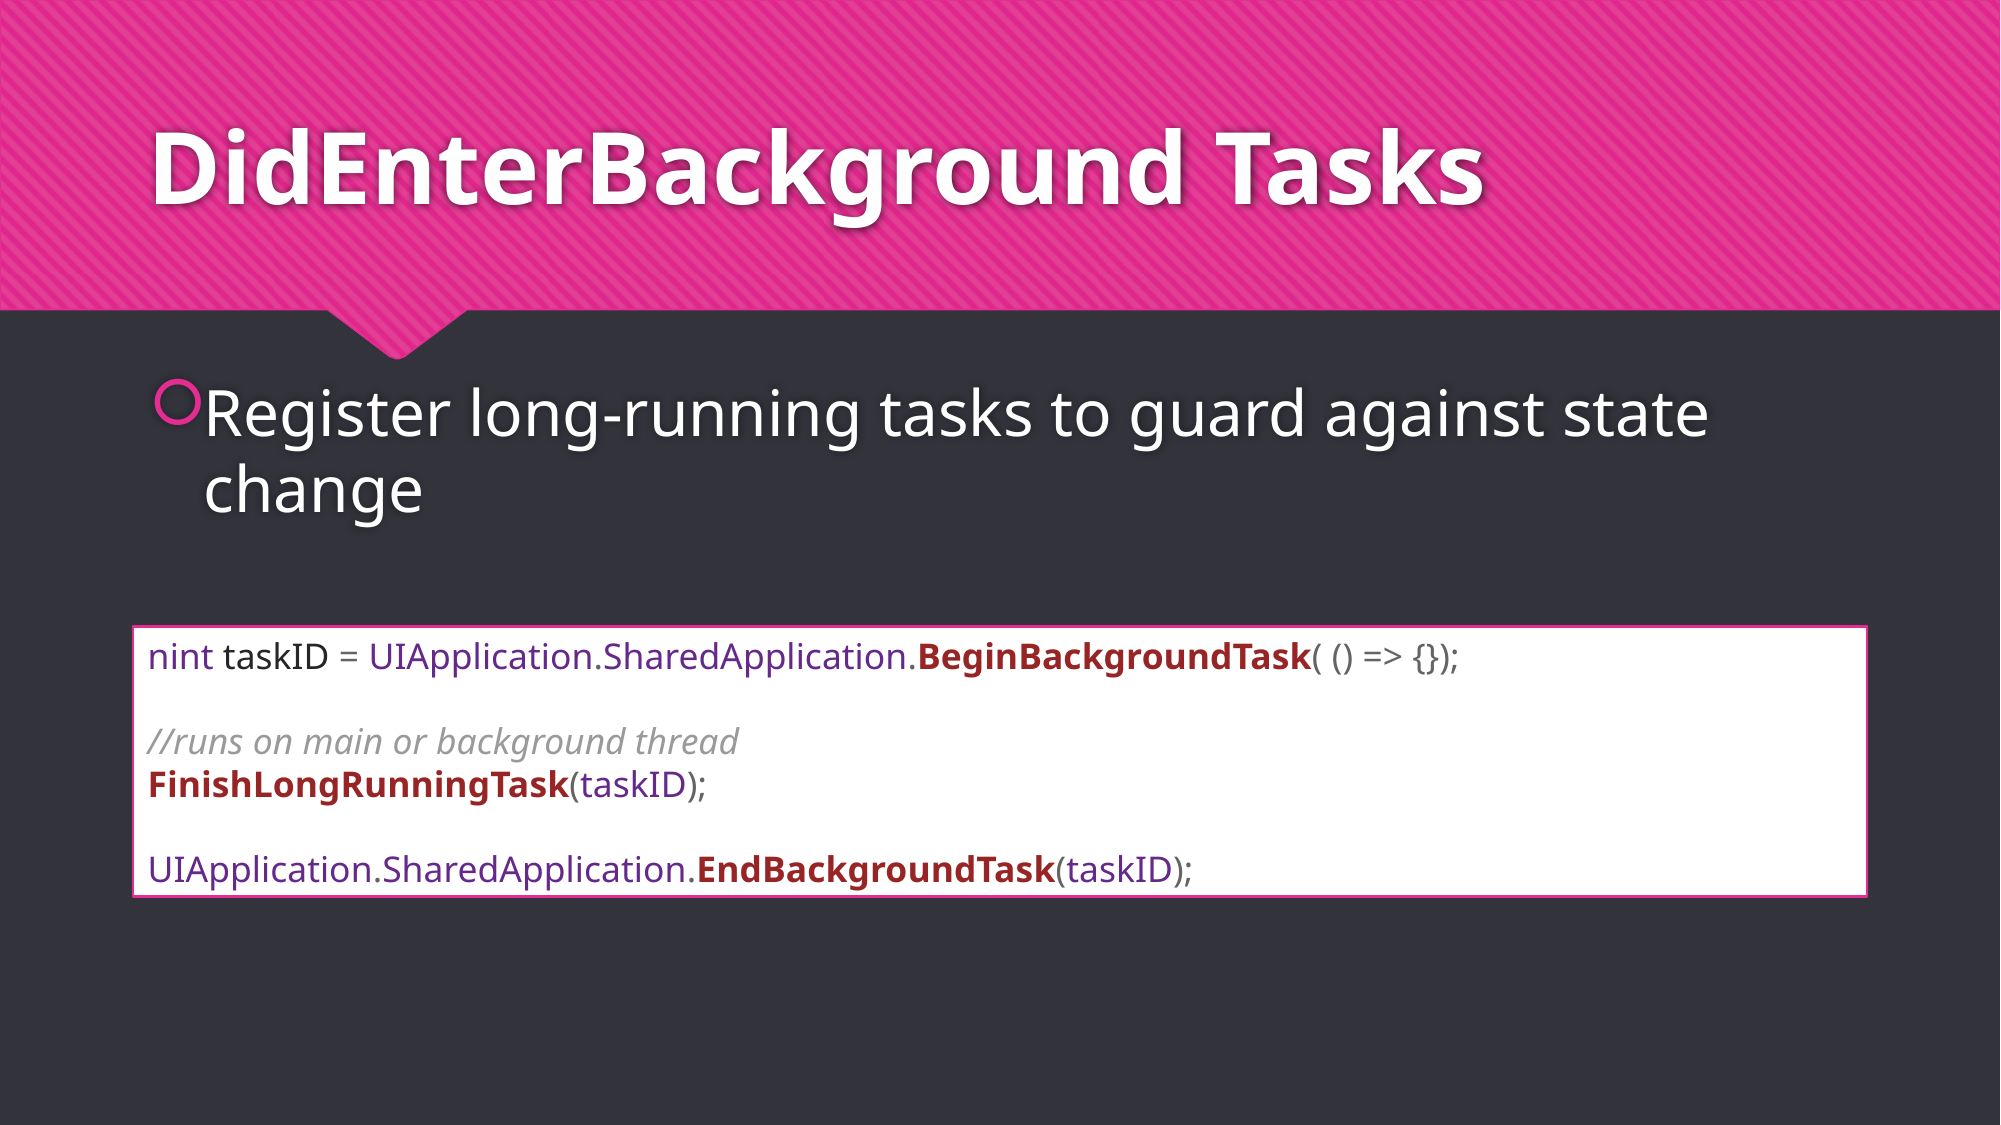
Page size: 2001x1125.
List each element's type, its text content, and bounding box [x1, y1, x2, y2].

list Register long-running tasks to guard against state change [134, 364, 1866, 534]
title DidEnterBackground Tasks [132, 73, 1868, 233]
text_box nint taskID = UIApplication.SharedApplication.BeginBackgroundTask( () => {}); //runs on main or background thread FinishLongRunningTask(taskID); UIApplication.SharedApplication.EndBackgroundTask(taskID); [132, 625, 1868, 898]
